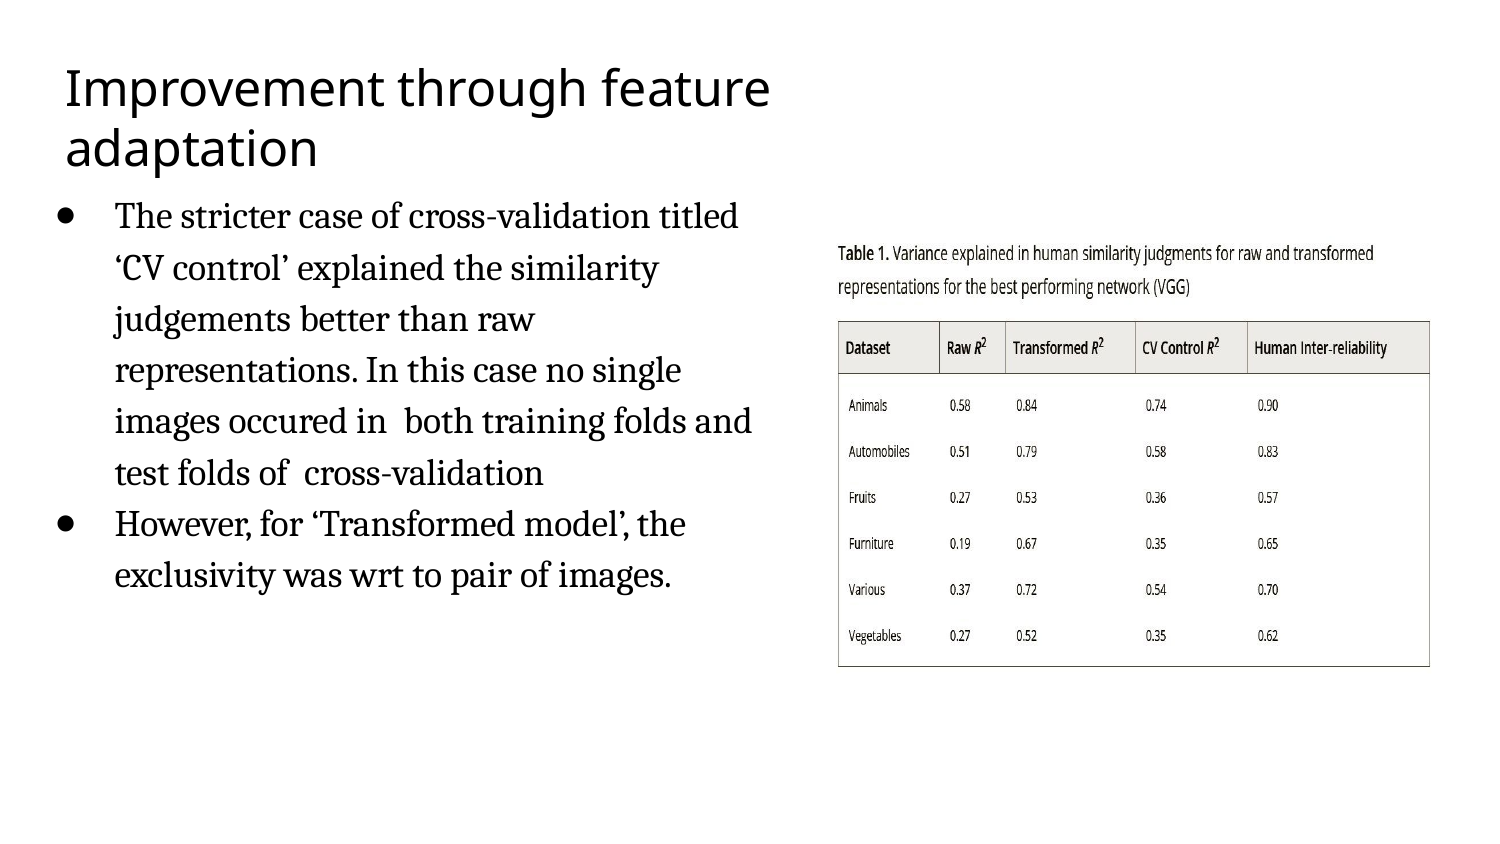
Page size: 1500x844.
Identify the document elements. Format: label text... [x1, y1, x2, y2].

title Improvement through feature adaptation [63, 43, 1019, 187]
text_box The stricter case of cross-validation titled ‘CV control’ explained the similarity judgements better than raw representations. In this case no single images occured in both training folds and test folds of cross-validation However, for ‘Transformed model’, the exclusivity was wrt to pair of images. [52, 183, 778, 596]
text_box [836, 236, 1432, 674]
